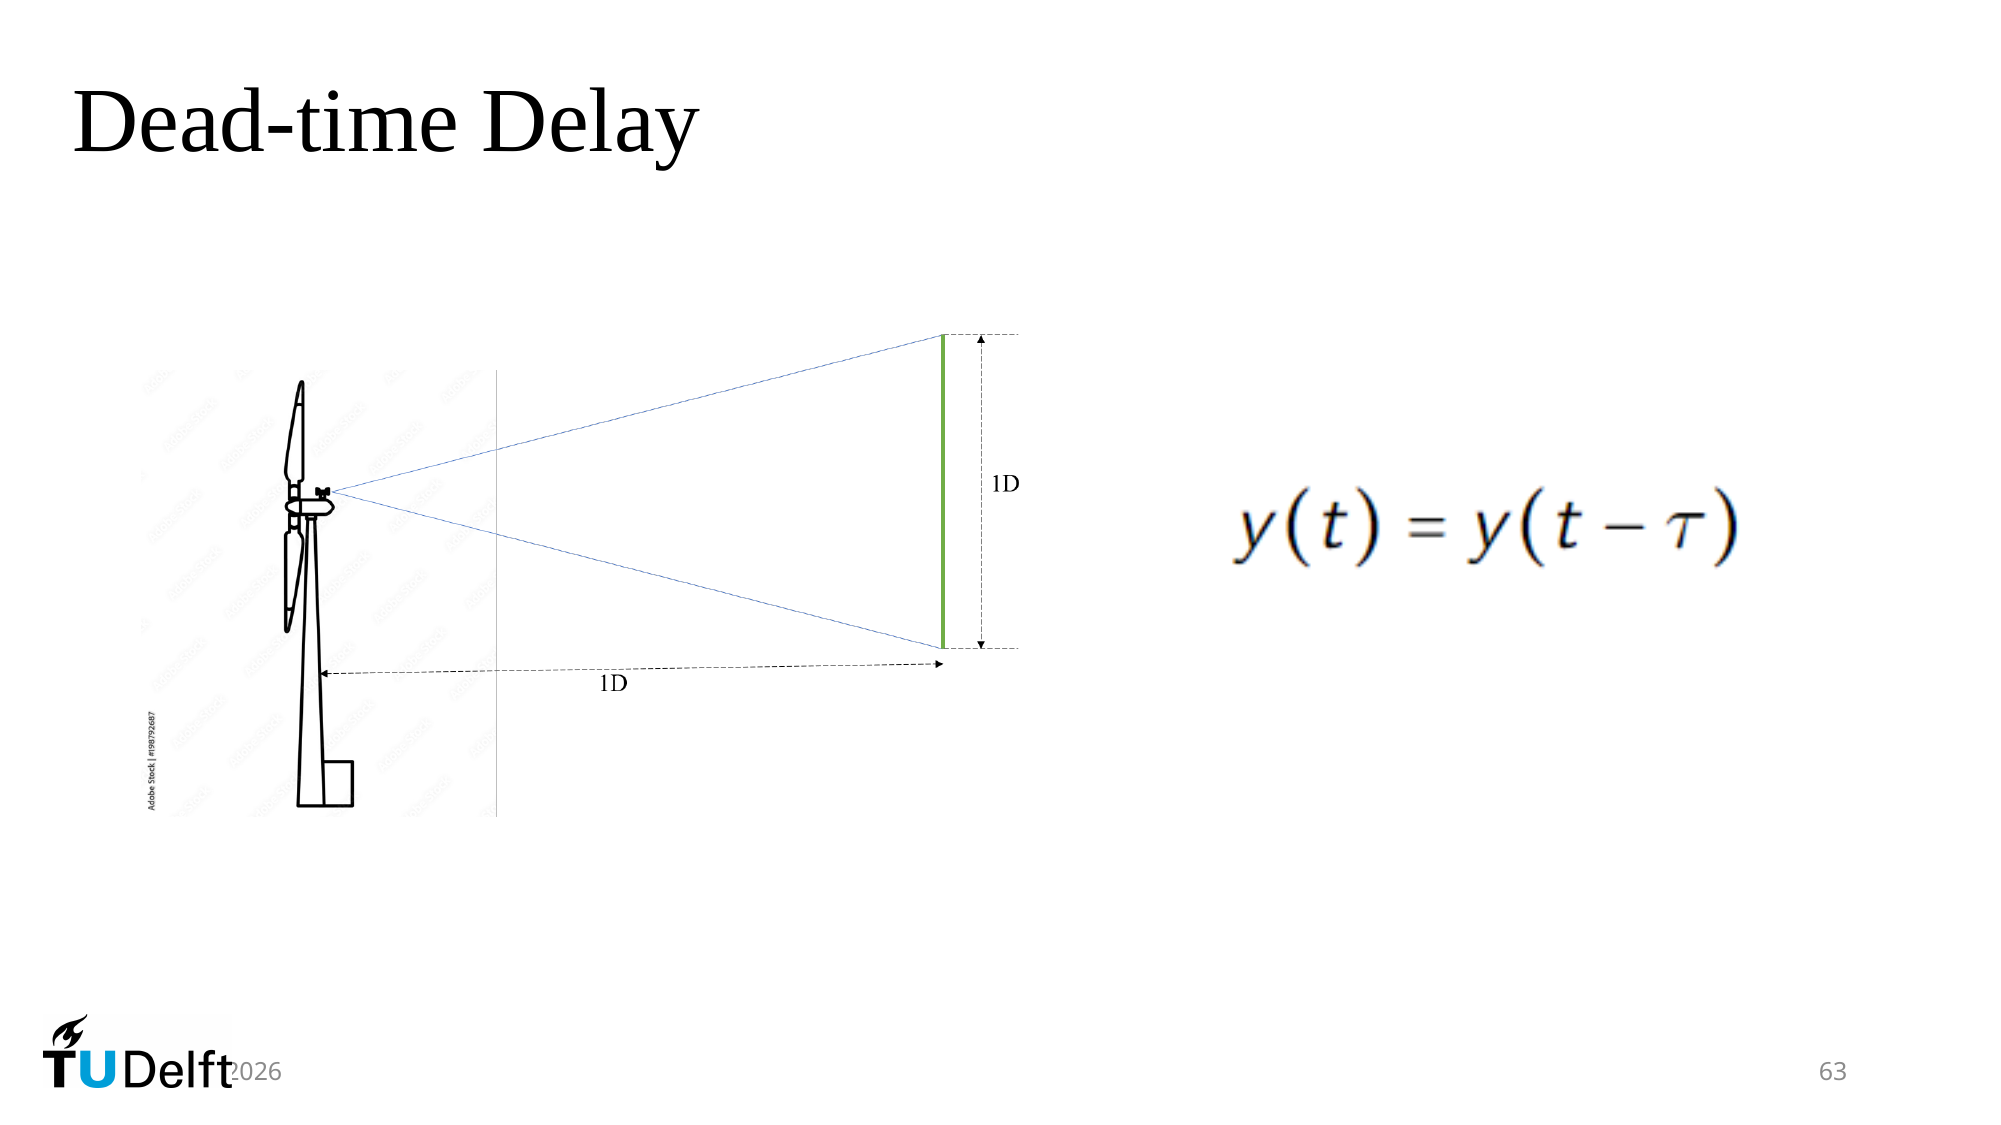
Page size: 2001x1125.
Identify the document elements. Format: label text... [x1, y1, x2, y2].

picture [141, 326, 1034, 817]
slide_number 63 [1412, 1042, 1863, 1103]
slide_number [137, 1042, 588, 1103]
title Dead-time Delay [57, 12, 1783, 231]
picture [1183, 447, 1785, 602]
picture [43, 1014, 232, 1088]
